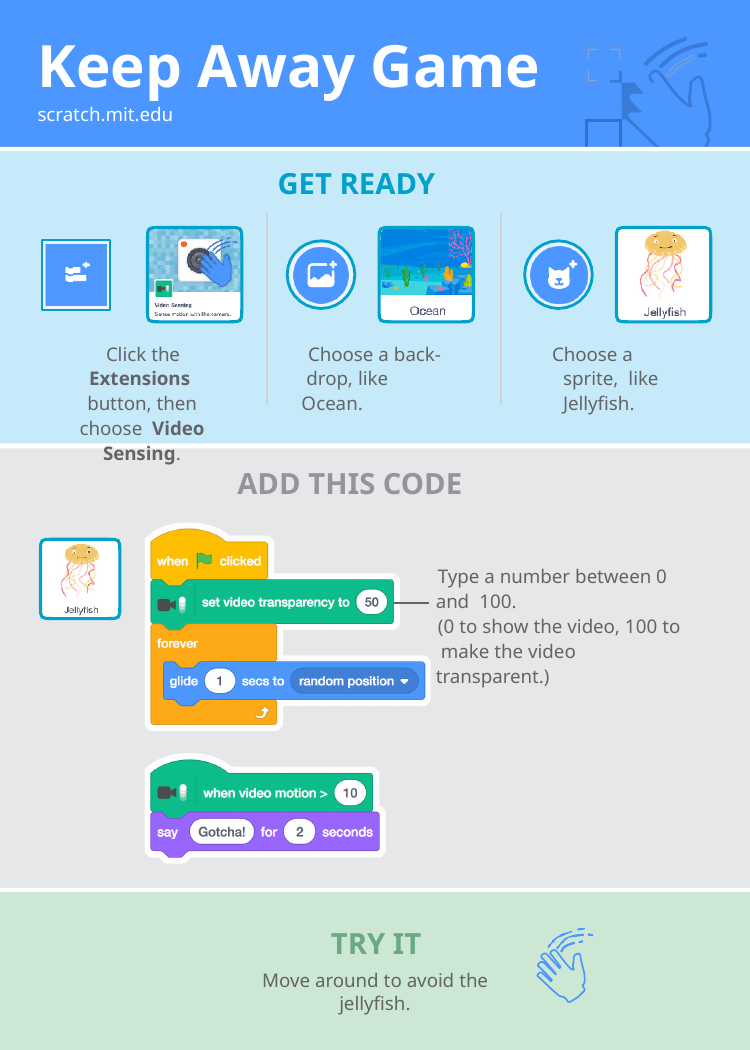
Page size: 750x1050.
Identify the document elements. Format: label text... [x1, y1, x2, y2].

text_box Choose a back- drop, like Ocean. [301, 339, 445, 384]
text_box GET READY [275, 165, 475, 204]
text_box [326, 282, 355, 309]
text_box [524, 240, 556, 271]
text_box [563, 278, 593, 309]
text_box [287, 240, 319, 267]
text_box [0, 0, 750, 146]
text_box ADD THIS CODE [235, 465, 517, 504]
text_box [144, 753, 386, 864]
text_box [537, 949, 585, 1002]
text_box TRY IT Move around to avoid the jellyfish. [229, 925, 520, 993]
text_box [616, 227, 711, 322]
text_box [561, 942, 575, 953]
text_box [287, 282, 316, 309]
text_box [591, 146, 604, 152]
title Keep Away Game scratch.mit.edu [35, 28, 736, 146]
text_box [287, 240, 355, 309]
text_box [609, 69, 712, 166]
text_box Choose a sprite, like Jellyfish. [550, 339, 690, 384]
text_box [41, 239, 111, 310]
text_box [0, 888, 750, 893]
text_box Click the Extensions button, then choose Video Sensing. [55, 339, 230, 407]
text_box Type a number between 0 and 100. (0 to show the video, 100 to make the video transparent.) [435, 562, 687, 653]
text_box [0, 152, 750, 443]
text_box [717, 146, 750, 152]
text_box [323, 240, 355, 267]
text_box [0, 444, 750, 449]
text_box [524, 240, 593, 309]
text_box [147, 227, 242, 322]
text_box [40, 539, 120, 619]
text_box [547, 928, 594, 949]
text_box [379, 227, 474, 322]
text_box [0, 146, 583, 152]
text_box [524, 278, 554, 309]
text_box [0, 893, 750, 1050]
text_box [0, 449, 750, 888]
text_box [144, 521, 431, 731]
text_box [560, 240, 593, 272]
